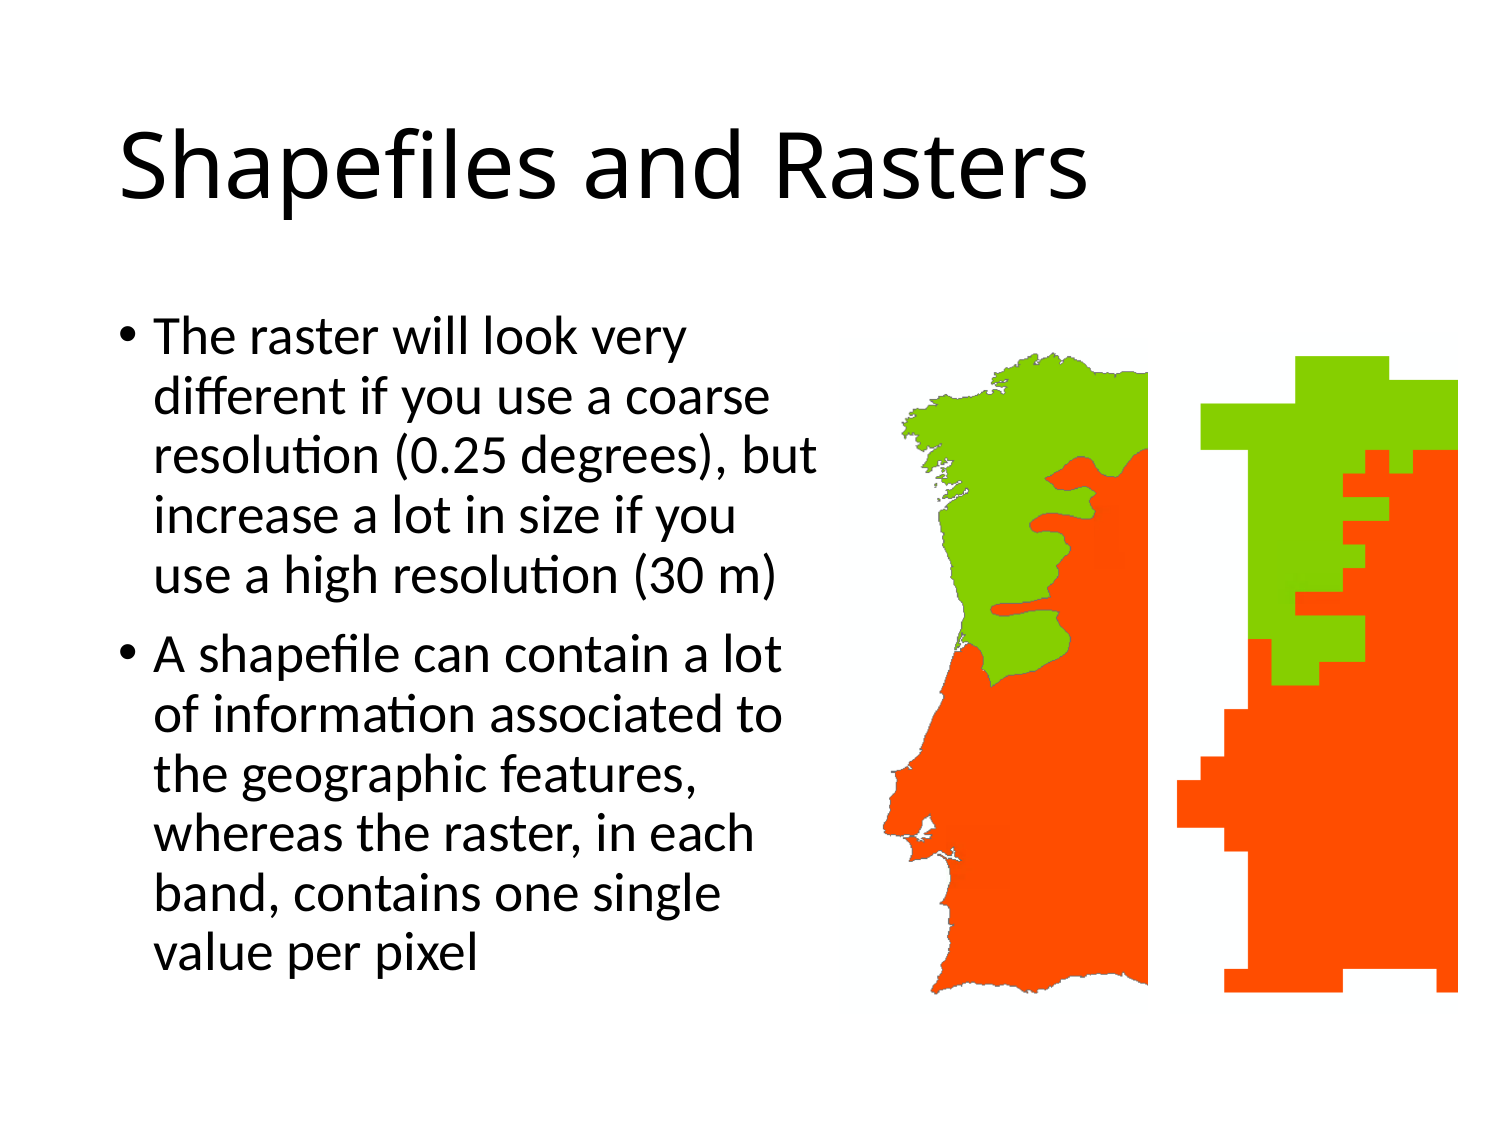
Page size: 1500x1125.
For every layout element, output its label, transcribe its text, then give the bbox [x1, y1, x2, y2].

title Shapefiles and Rasters [103, 59, 1397, 278]
picture [839, 338, 1148, 1014]
picture [1170, 332, 1458, 1014]
list The raster will look very different if you use a coarse resolution (0.25 degrees), but increase a lot in size if you use a high resolution (30 m) A shapefile can contain a lot of information associated to the geographic features, whereas the raster, in each band, contains one single value per pixel [103, 299, 840, 1014]
